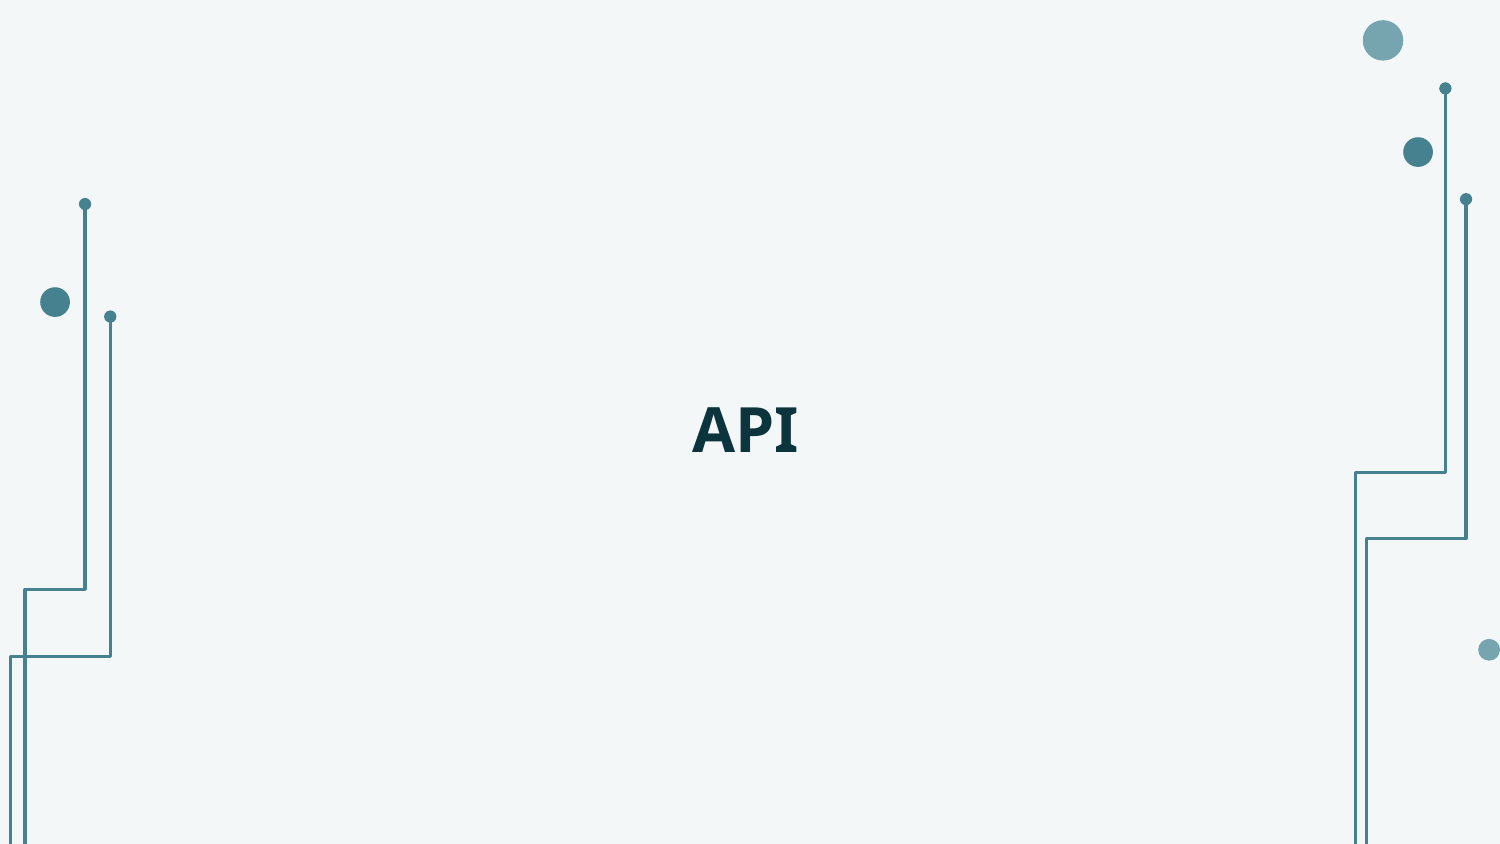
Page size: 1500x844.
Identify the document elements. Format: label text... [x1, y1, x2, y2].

title API [677, 375, 825, 470]
